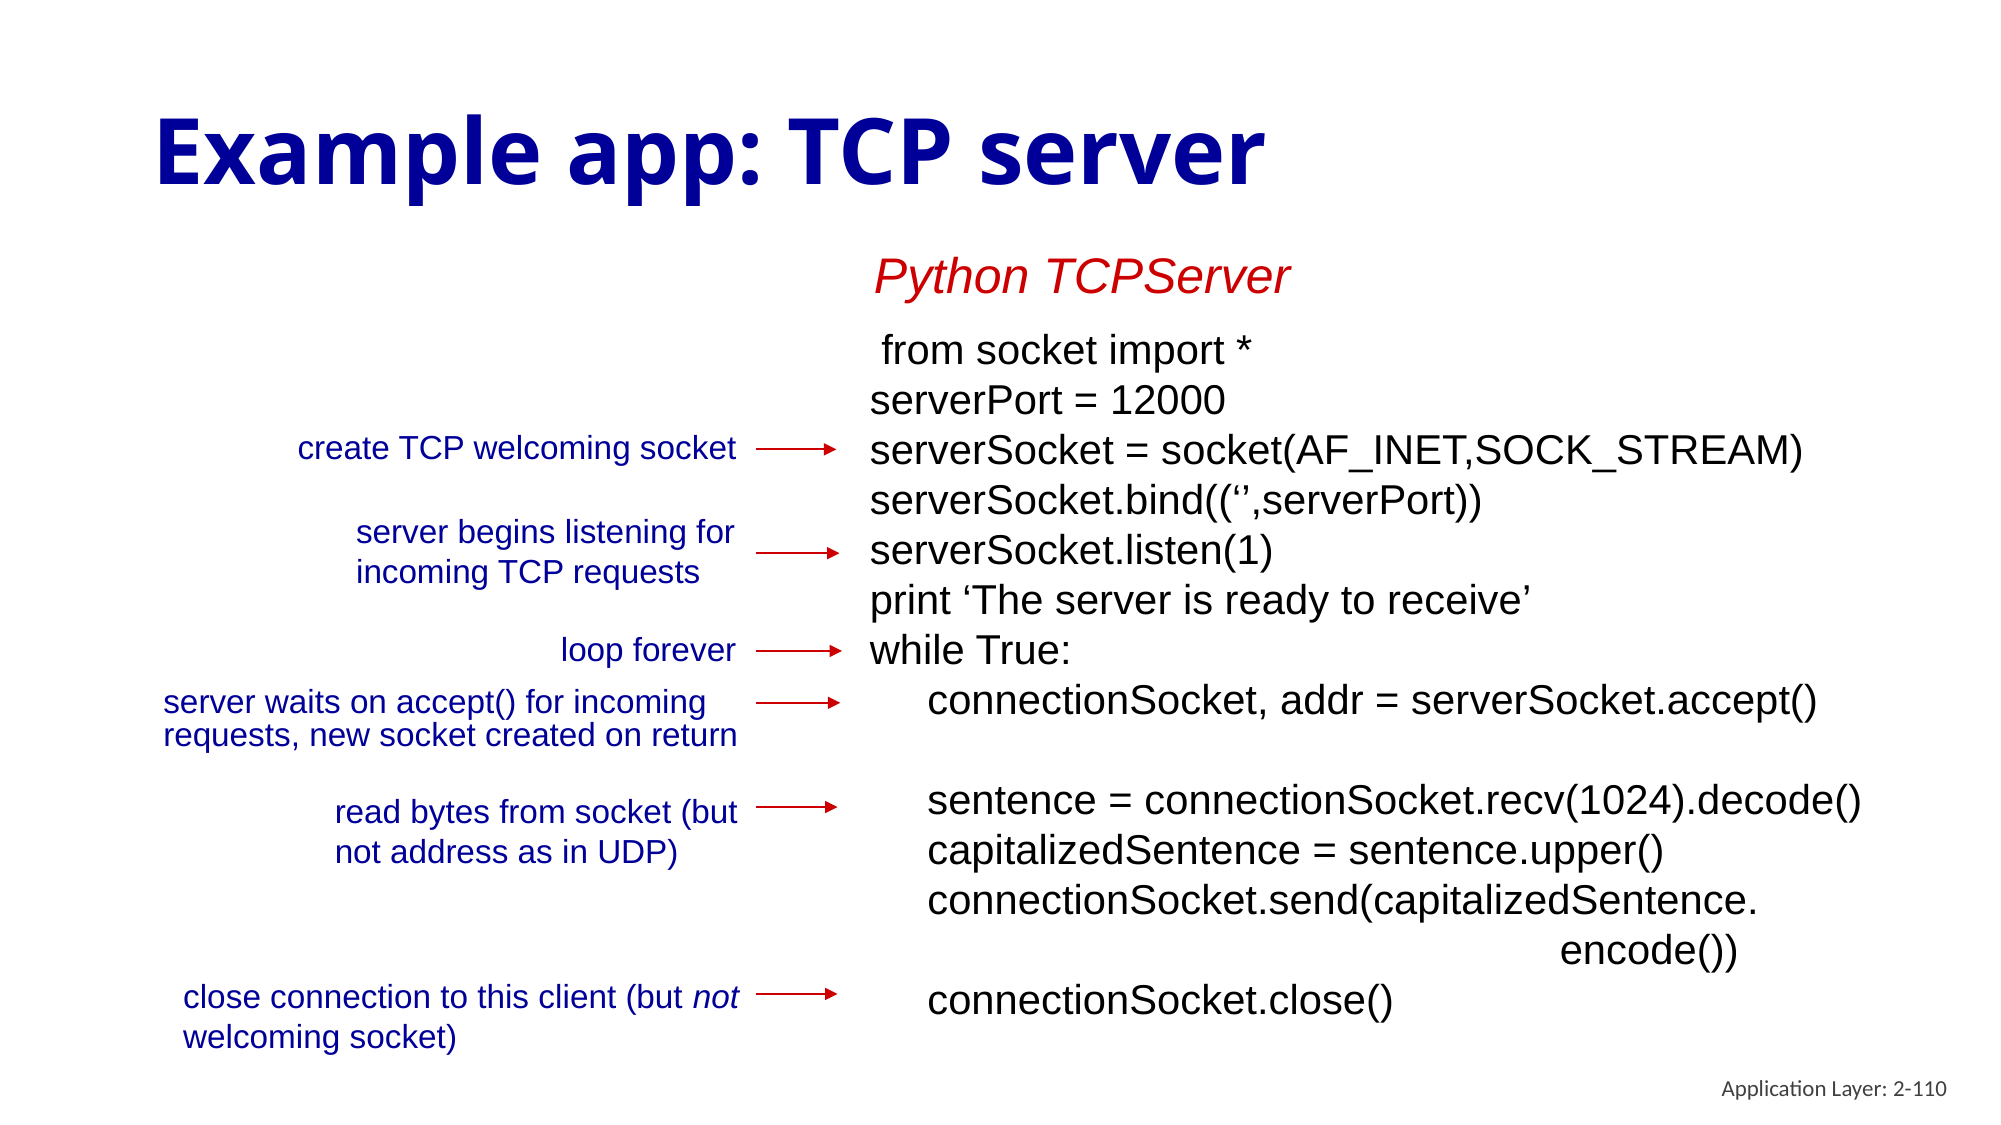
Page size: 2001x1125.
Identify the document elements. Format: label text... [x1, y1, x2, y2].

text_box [319, 782, 838, 879]
slide_number Application Layer: 2-110 [1512, 1056, 1963, 1117]
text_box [282, 419, 837, 475]
text_box Python TCPServer [859, 236, 1306, 311]
title Example app: TCP server [137, 74, 1863, 221]
text_box from socket import * serverPort = 12000 serverSocket = socket(AF_INET,SOCK_STREAM) serverSocket.bind((‘’,serverPort)) serverSocket.listen(1) print ‘The server is ready to receive’ while True: connectionSocket, addr = serverSocket.accept() sentence = connectionSocket.recv(1024).decode() capitalizedSentence = sentence.upper() connectionSocket.send(capitalizedSentence. encode()) connectionSocket.close() [855, 315, 1878, 1031]
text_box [148, 679, 850, 762]
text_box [545, 627, 851, 677]
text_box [168, 968, 838, 1065]
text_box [341, 502, 840, 599]
